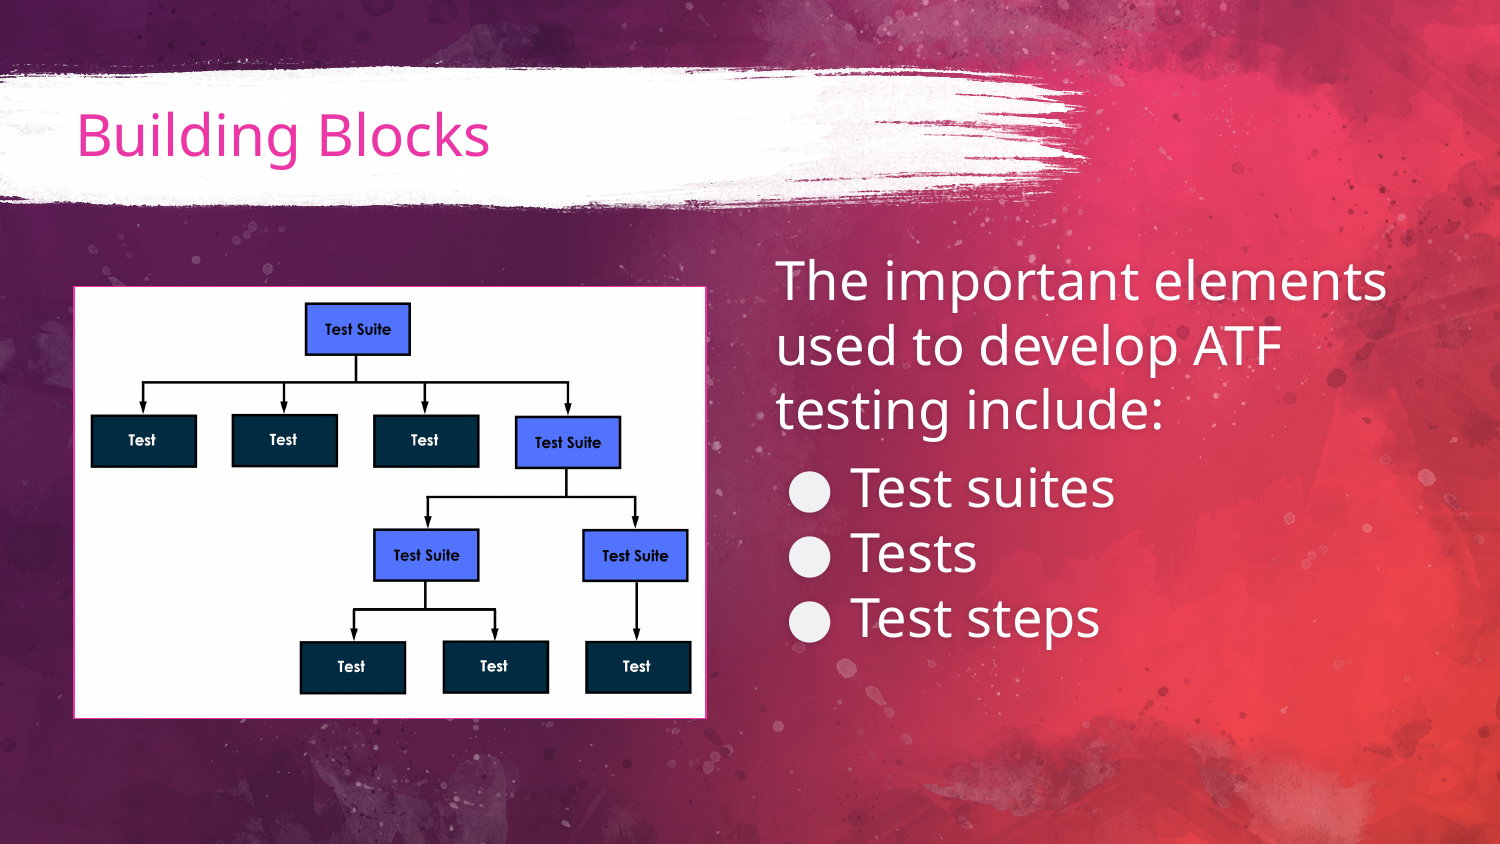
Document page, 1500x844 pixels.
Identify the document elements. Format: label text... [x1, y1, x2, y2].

list The important elements used to develop ATF testing include: Test suites Tests Test steps [775, 245, 1438, 759]
picture [74, 286, 706, 718]
title Building Blocks [75, 76, 1038, 200]
picture [0, 58, 1092, 219]
